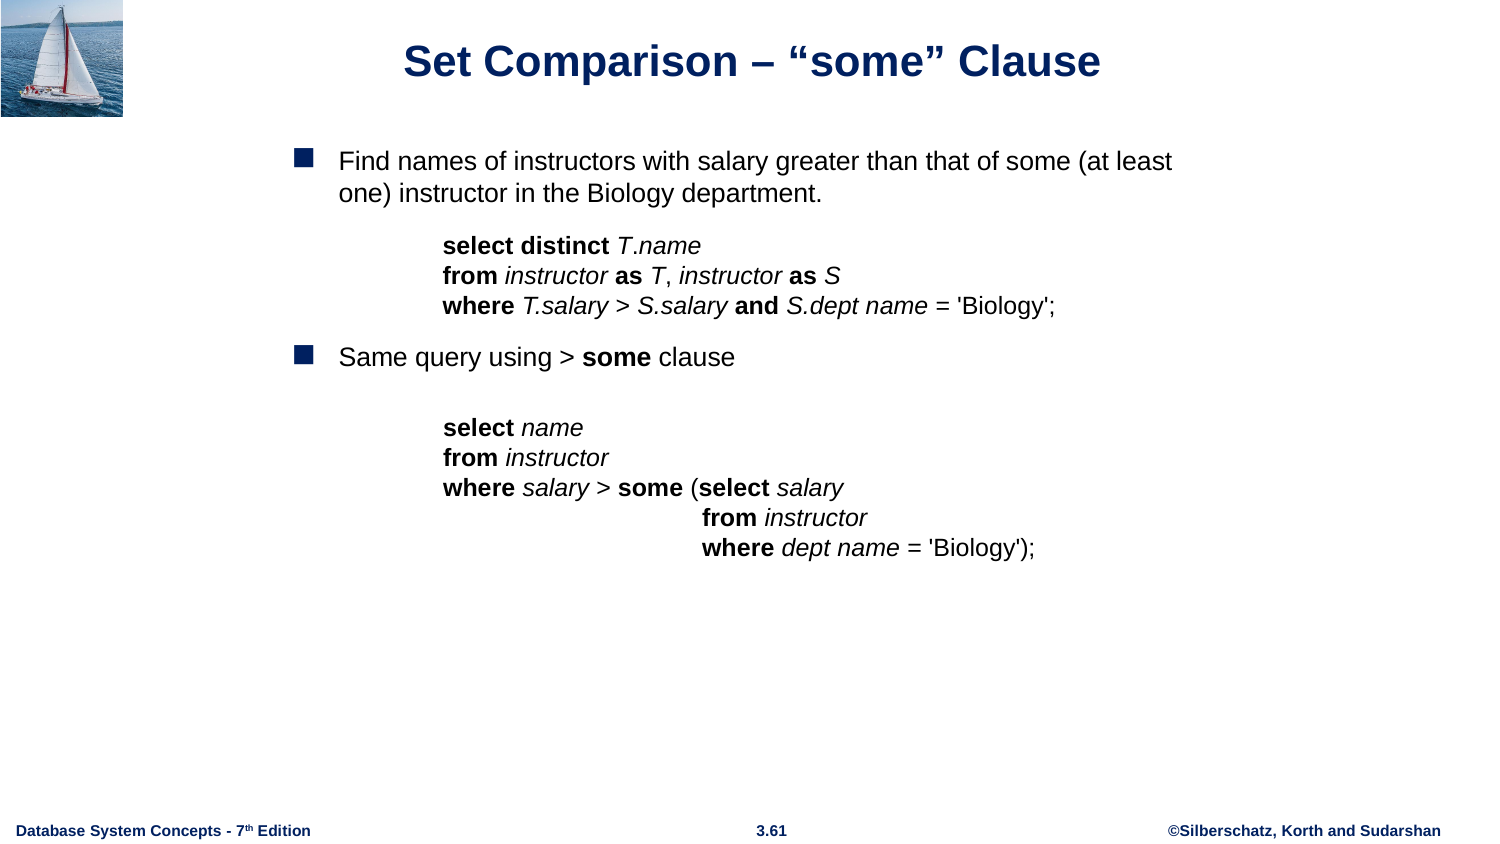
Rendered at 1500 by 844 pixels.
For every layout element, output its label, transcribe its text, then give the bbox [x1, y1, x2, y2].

picture [0, 0, 123, 117]
title Set Comparison – “some” Clause [255, 17, 1250, 93]
text_box select name from instructor where salary > some (select salary from instructor where dept name = 'Biology'); [428, 404, 1125, 569]
list Find names of instructors with salary greater than that of some (at least one) instructor in the Biology department. Same query using > some clause [281, 136, 1190, 654]
text_box select distinct T.name from instructor as T, instructor as S where T.salary > S.salary and S.dept name = 'Biology'; [427, 222, 1077, 327]
